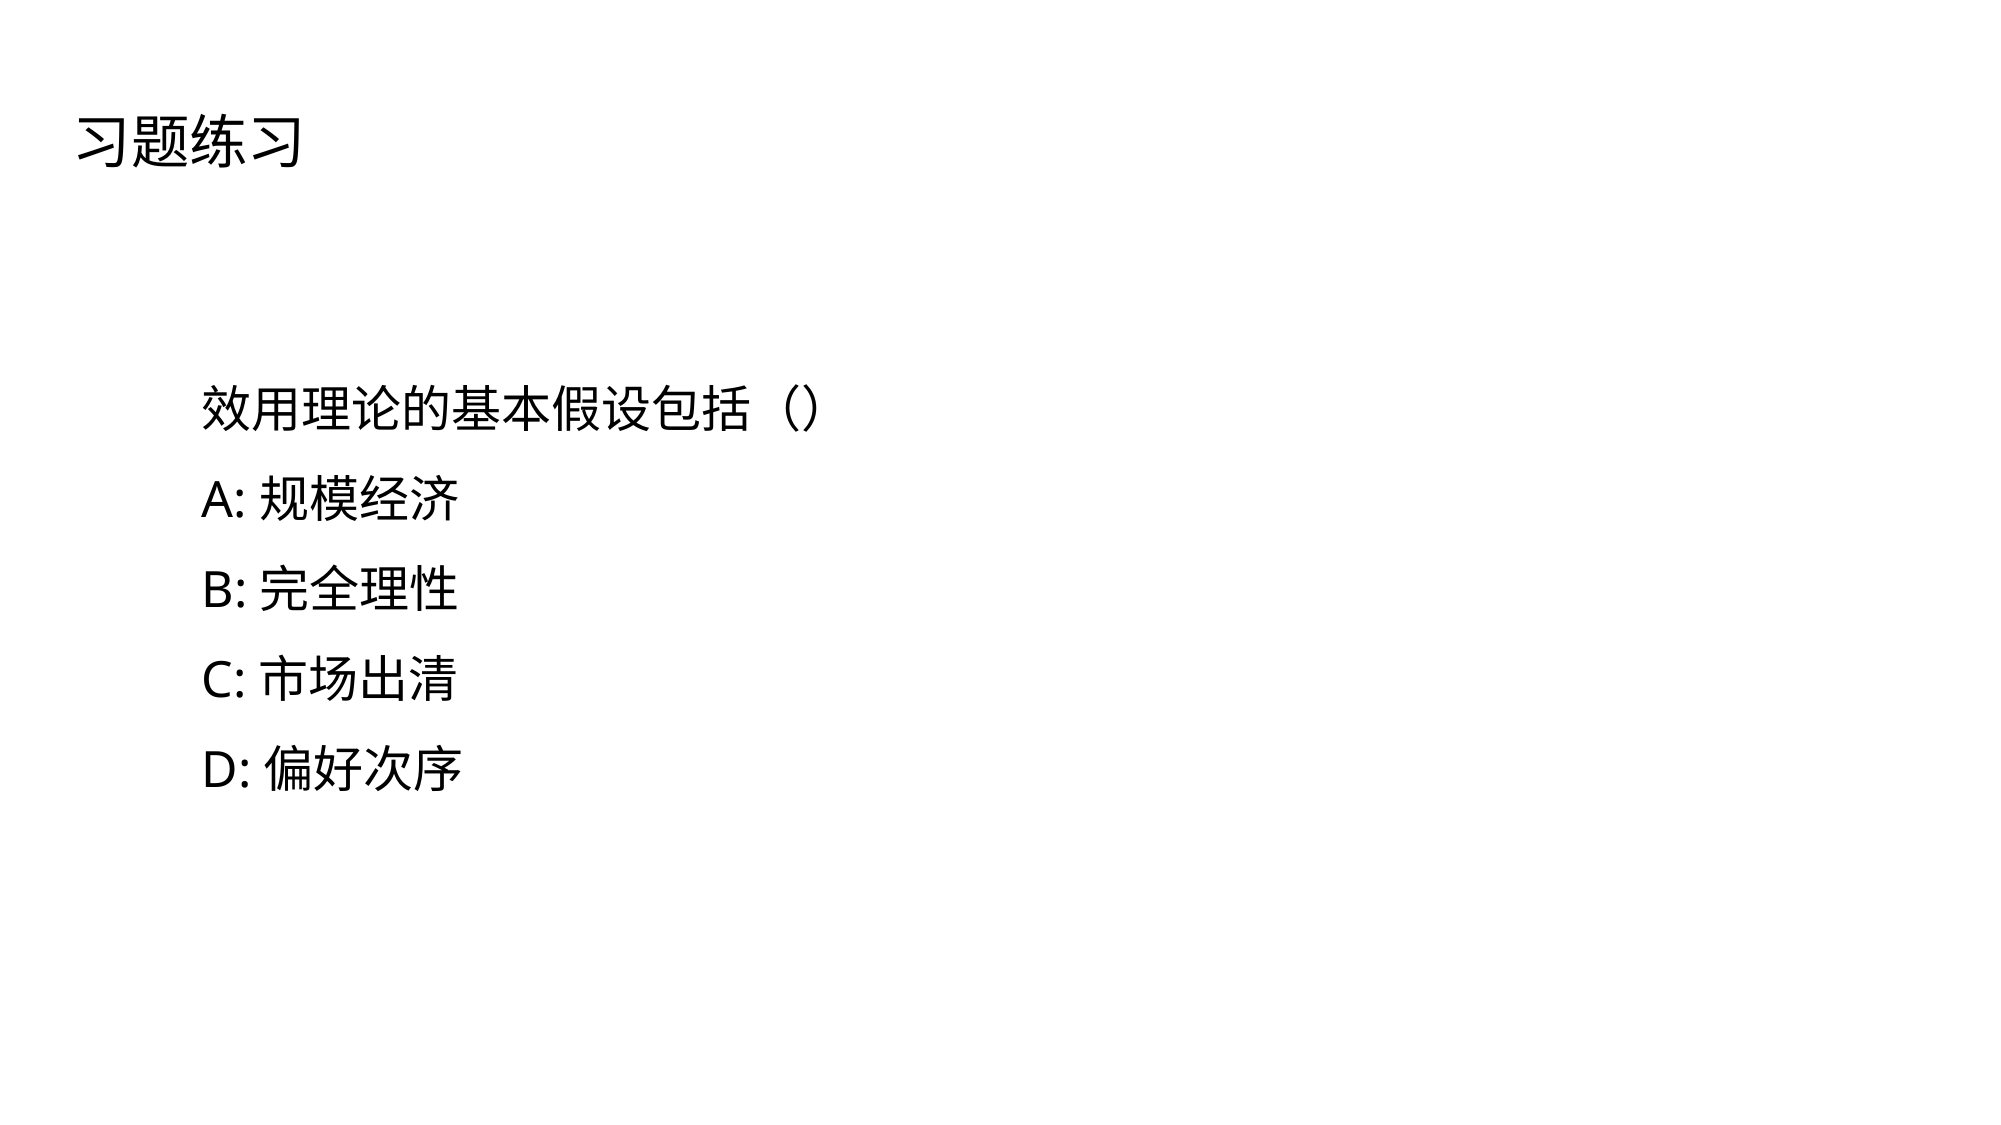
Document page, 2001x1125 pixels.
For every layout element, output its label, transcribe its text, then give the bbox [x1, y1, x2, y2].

text_box 效用理论的基本假设包括（） A:规模经济 B:完全理性 C:市场出清 D:偏好次序 [186, 340, 1769, 805]
text_box 习题练习 [54, 95, 1502, 184]
